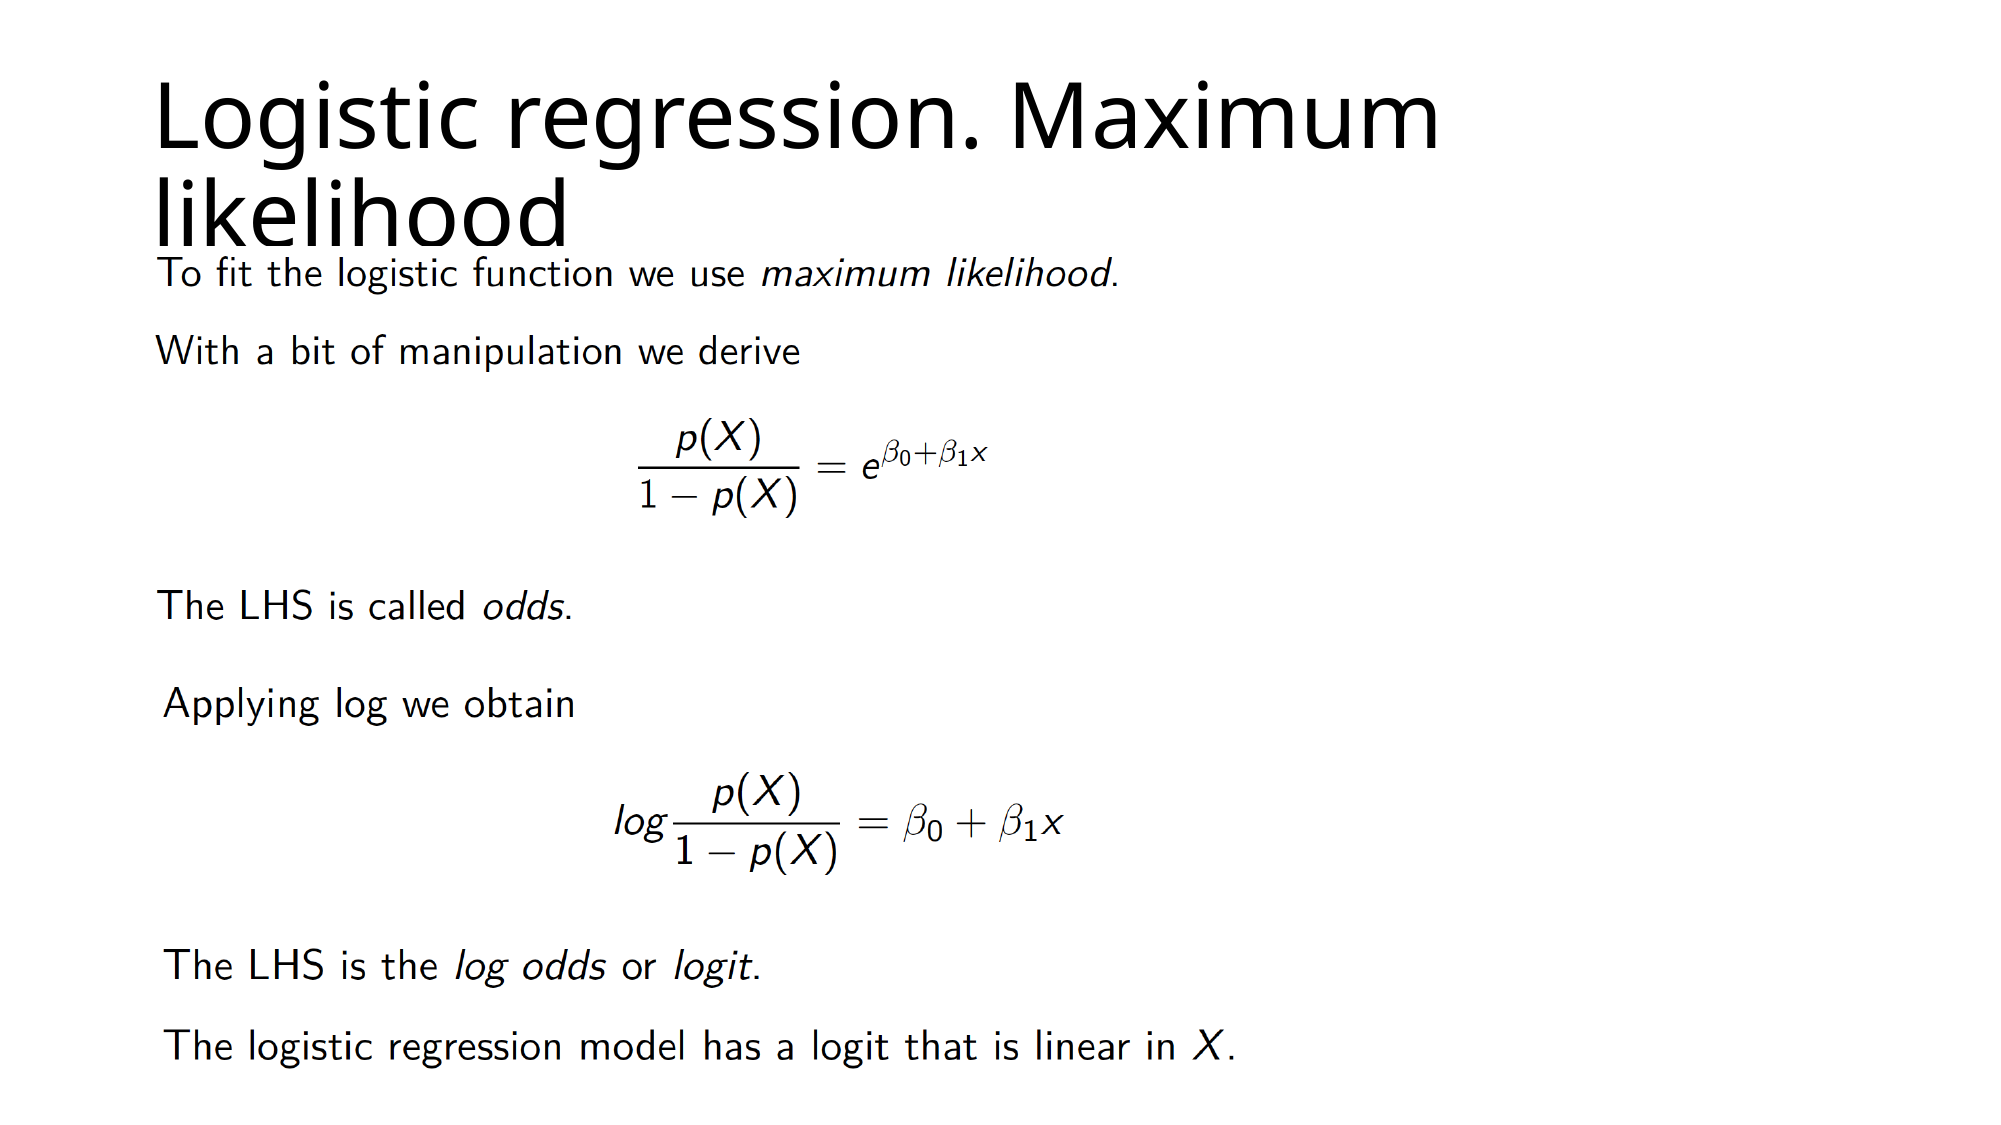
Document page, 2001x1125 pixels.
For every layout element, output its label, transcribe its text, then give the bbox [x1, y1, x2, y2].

title Logistic regression. Maximum likelihood [137, 59, 1863, 278]
picture [155, 673, 1431, 1083]
picture [137, 246, 1414, 640]
